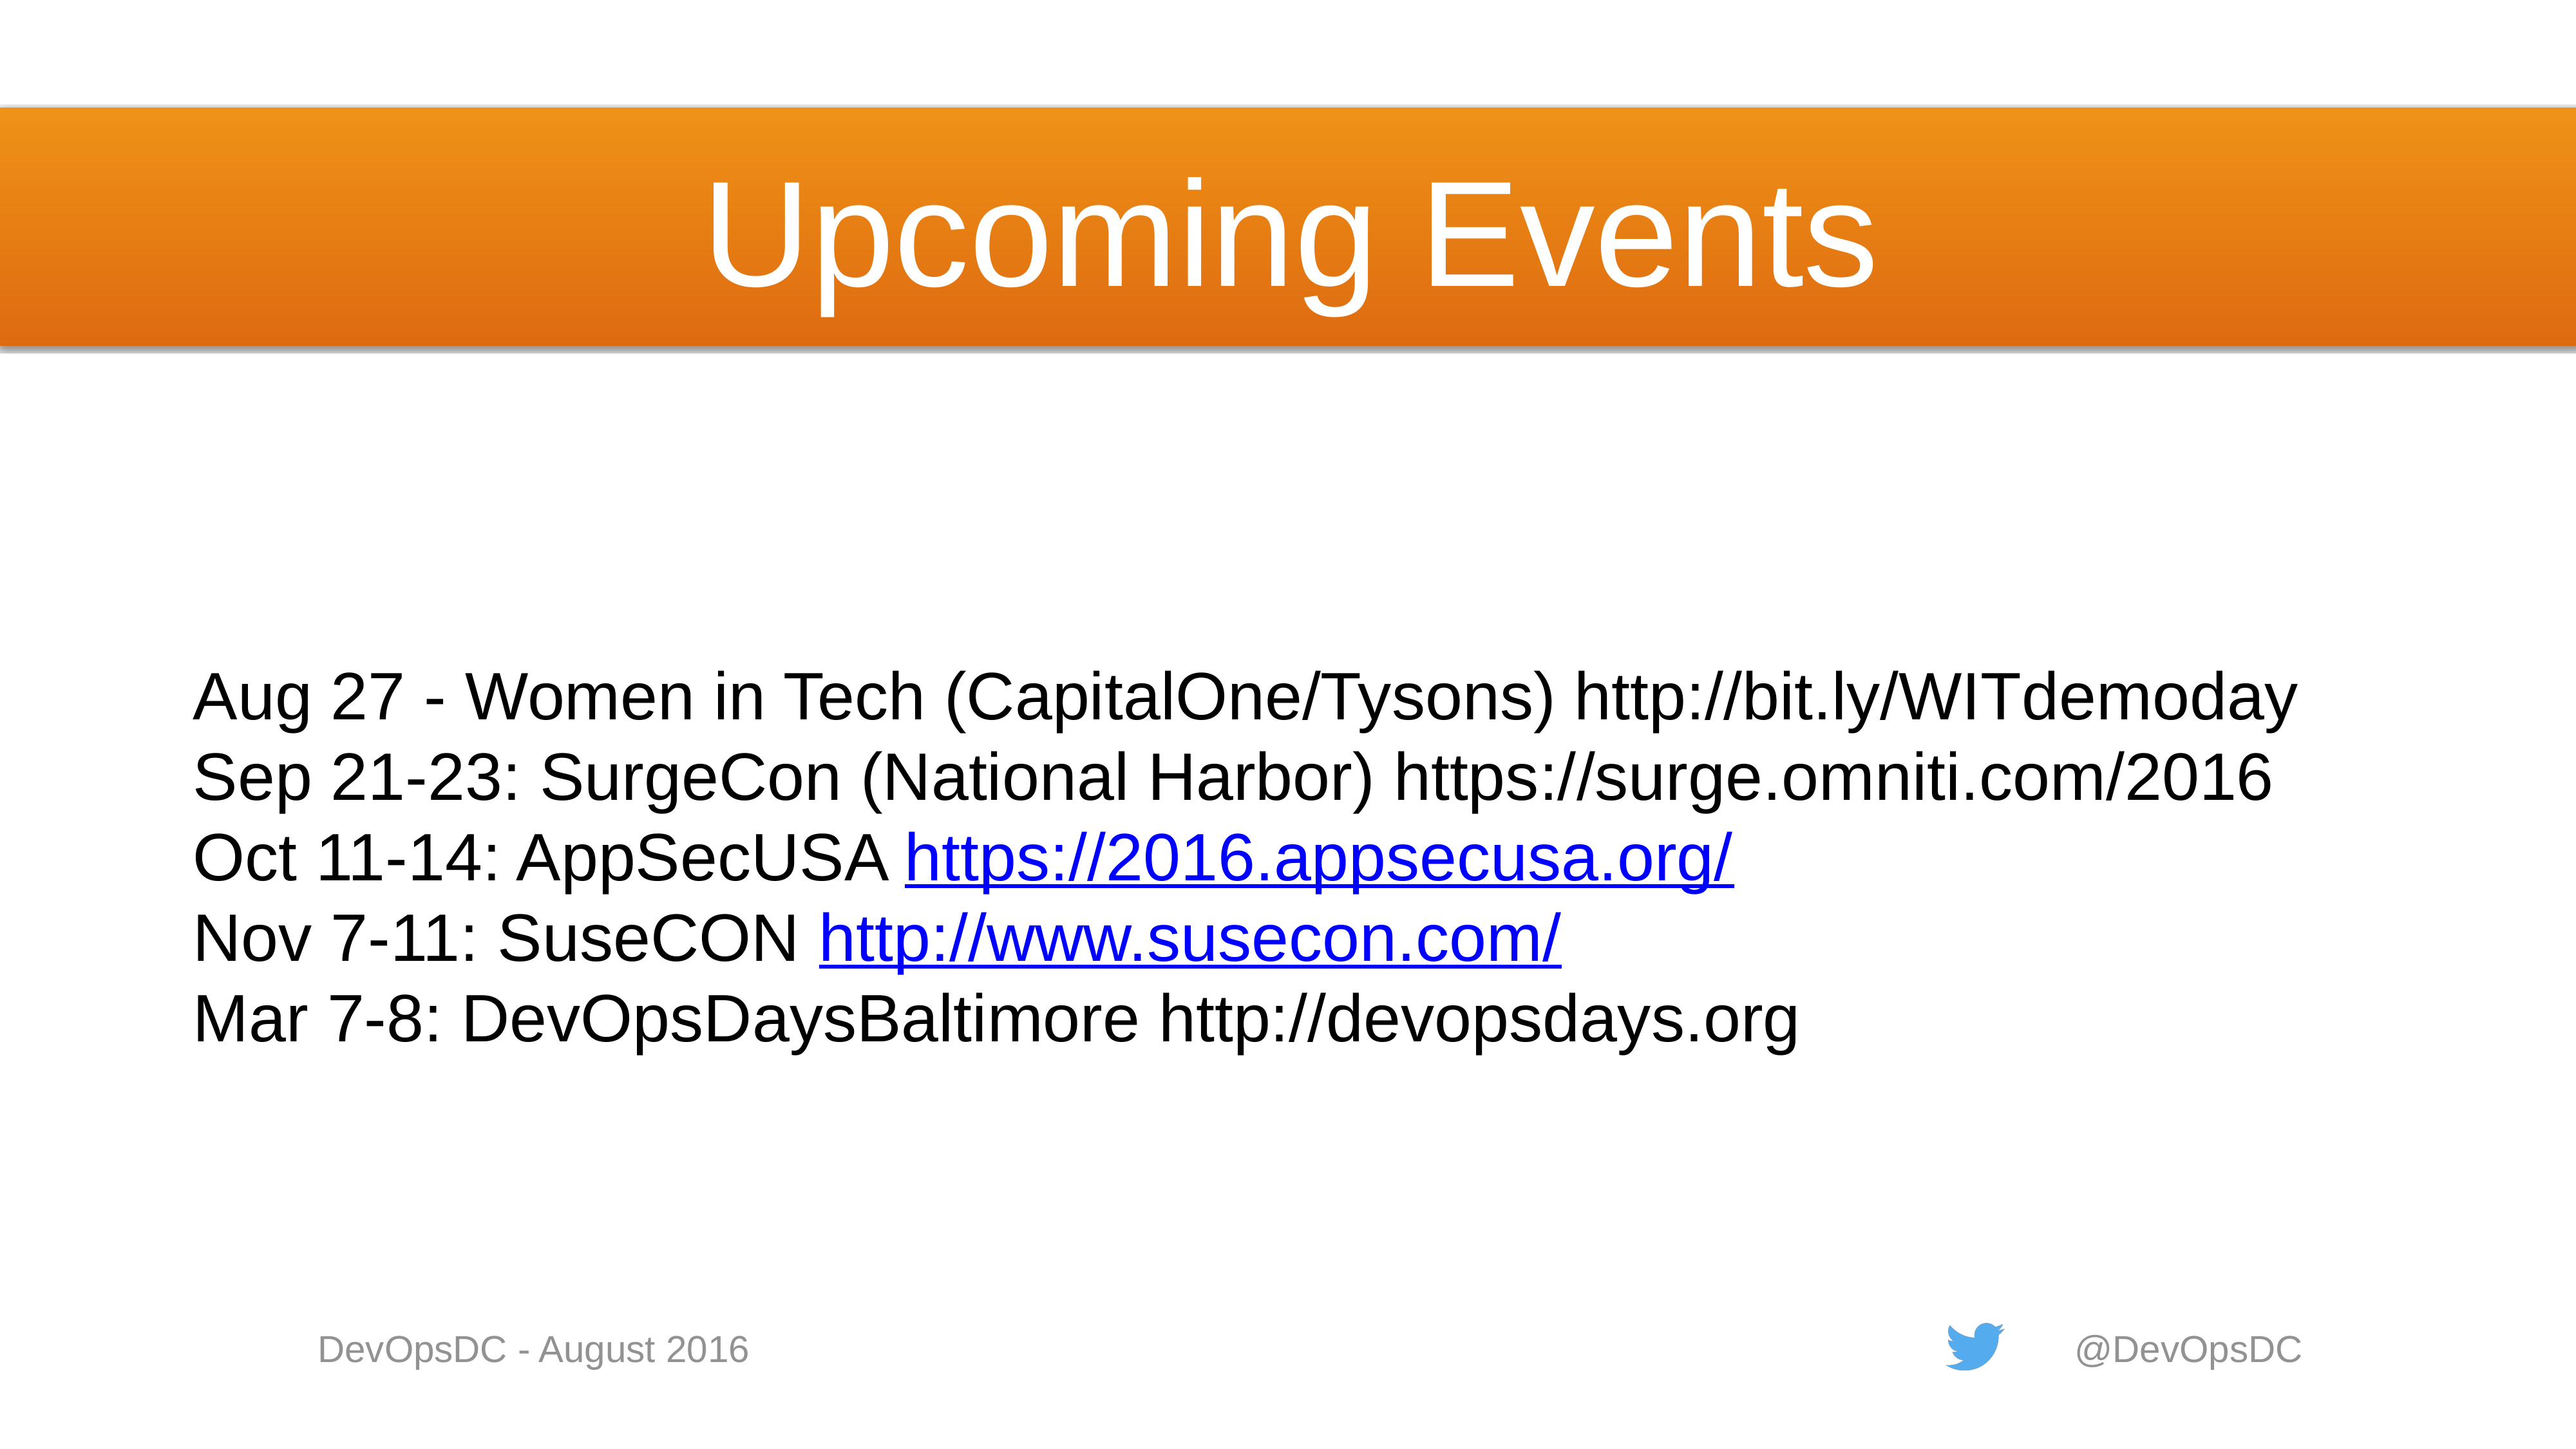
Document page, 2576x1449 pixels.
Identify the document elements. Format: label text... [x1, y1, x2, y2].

list Aug 27 - Women in Tech (CapitalOne/Tysons) http://bit.ly/WITdemoday Sep 21-23: SurgeCon (National Harbor) https://surge.omniti.com/2016 Oct 11-14: AppSecUSA https://2016.appsecusa.org/ Nov 7-11: SuseCON http://www.susecon.com/ Mar 7-8: DevOpsDaysBaltimore http://devopsdays.org [158, 386, 2370, 1321]
title Upcoming Events [3, 66, 2576, 387]
picture [1931, 1321, 2018, 1390]
